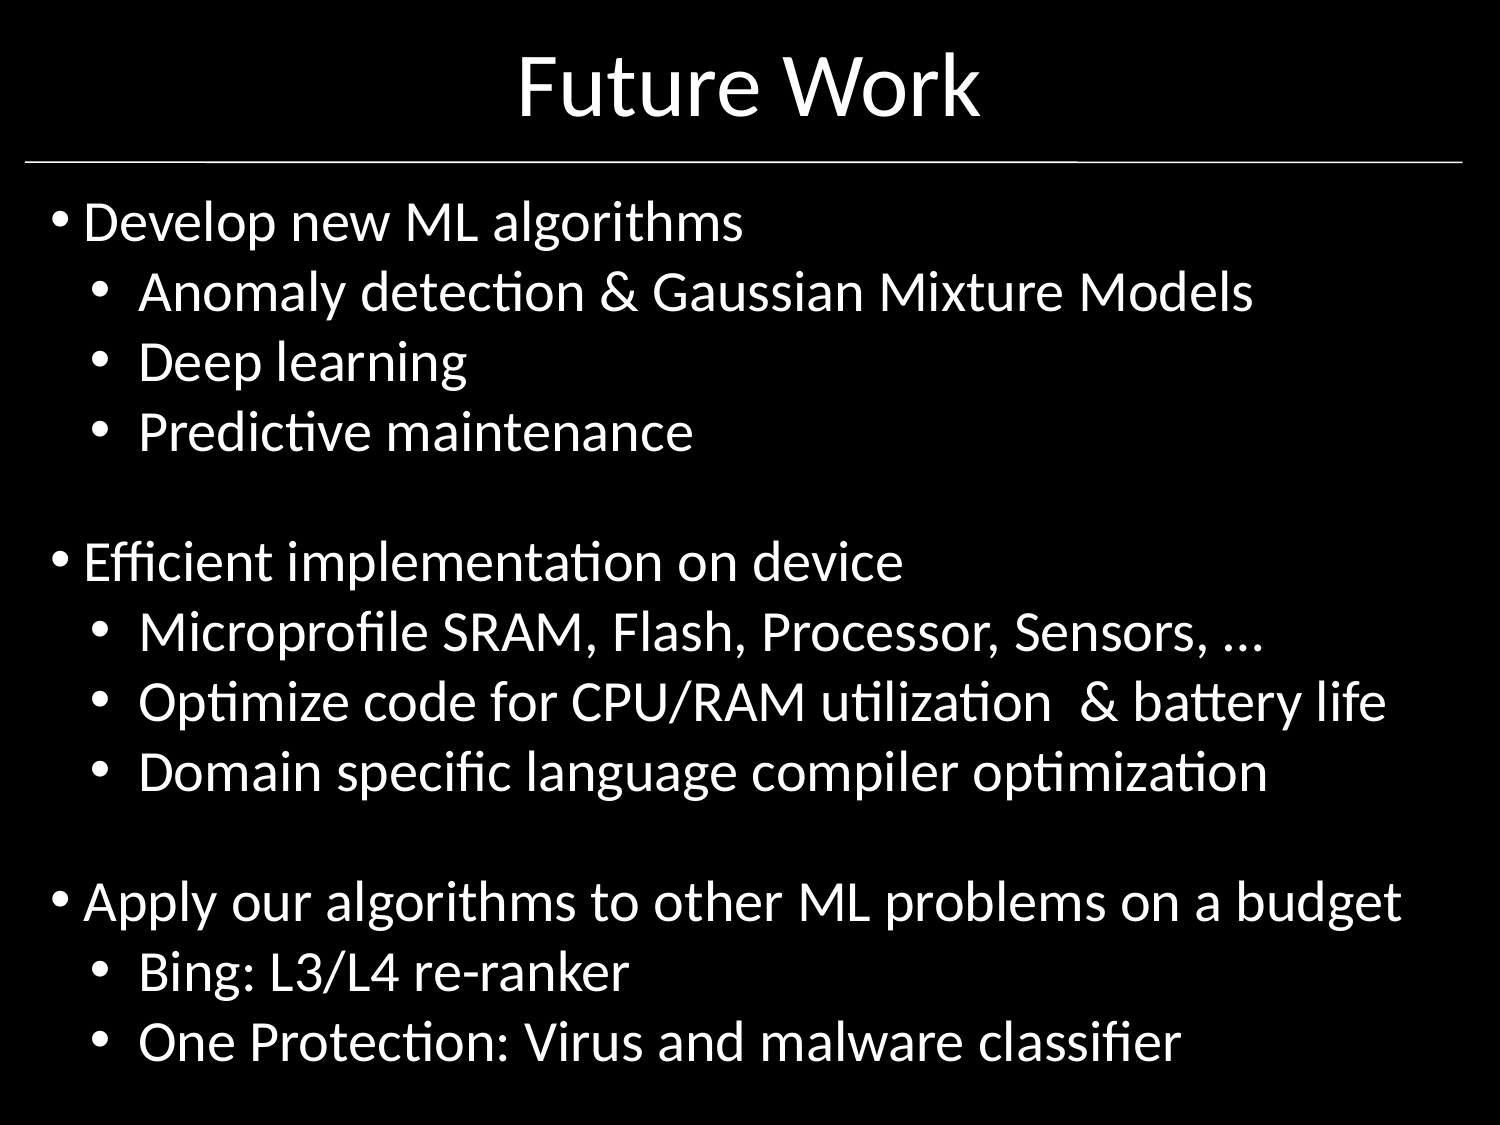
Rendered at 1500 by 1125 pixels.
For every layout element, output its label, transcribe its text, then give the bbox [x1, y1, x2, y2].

text_box Develop new ML algorithms Anomaly detection & Gaussian Mixture Models Deep learning Predictive maintenance Efficient implementation on device Microprofile SRAM, Flash, Processor, Sensors, … Optimize code for CPU/RAM utilization & battery life Domain specific language compiler optimization Apply our algorithms to other ML problems on a budget Bing: L3/L4 re-ranker One Protection: Virus and malware classifier [35, 175, 1500, 1090]
text_box Future Work [0, 14, 1500, 144]
